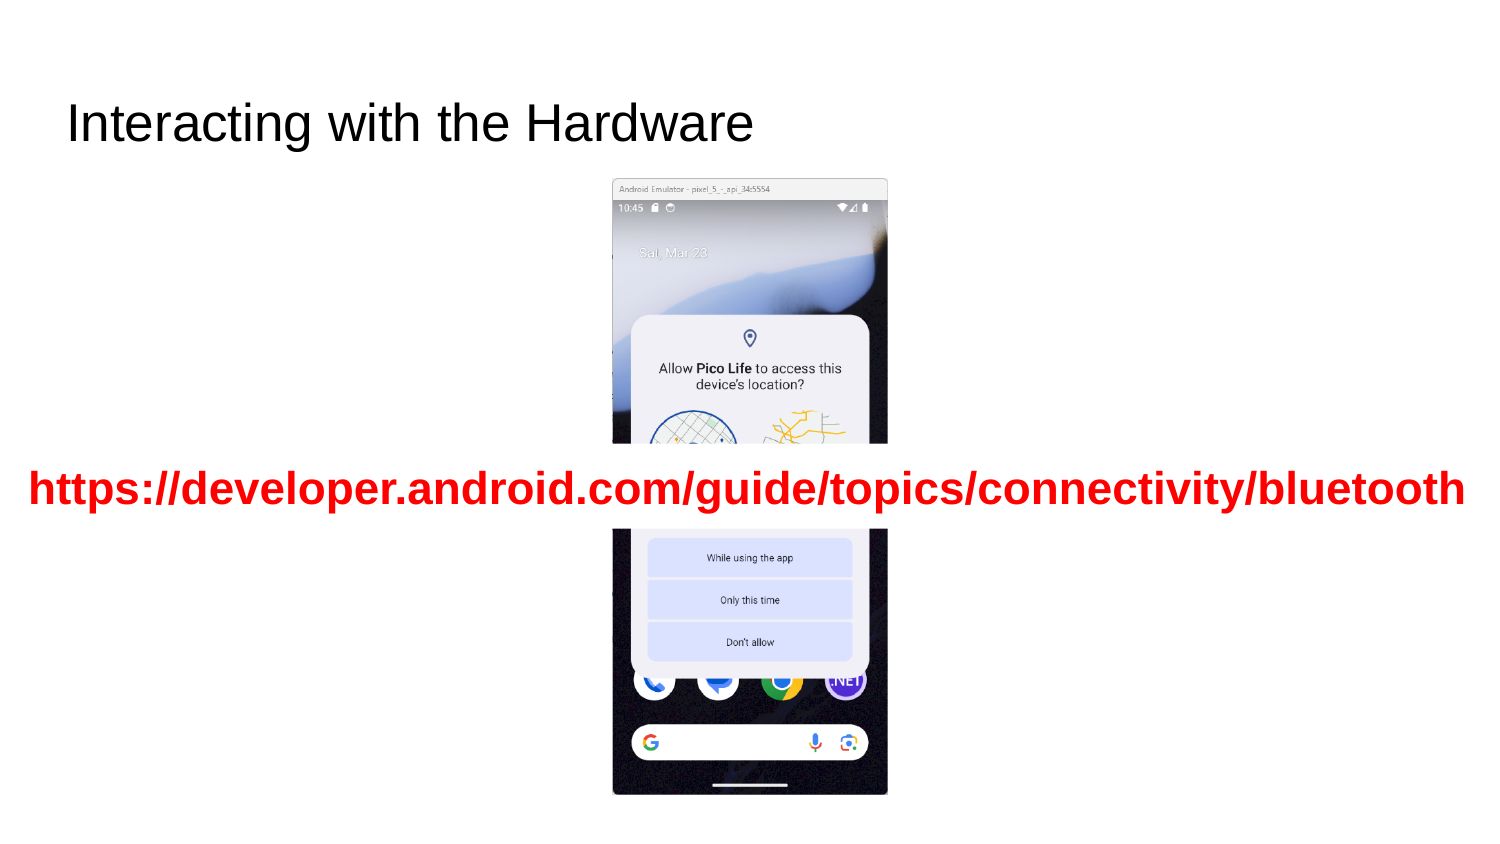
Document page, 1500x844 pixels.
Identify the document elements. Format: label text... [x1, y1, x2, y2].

picture [611, 177, 888, 796]
title Interacting with the Hardware [51, 72, 1449, 167]
text_box https://developer.android.com/guide/topics/connectivity/bluetooth [893, 443, 1487, 529]
text_box https://developer.android.com/guide/topics/connectivity/bluetooth [13, 443, 606, 529]
